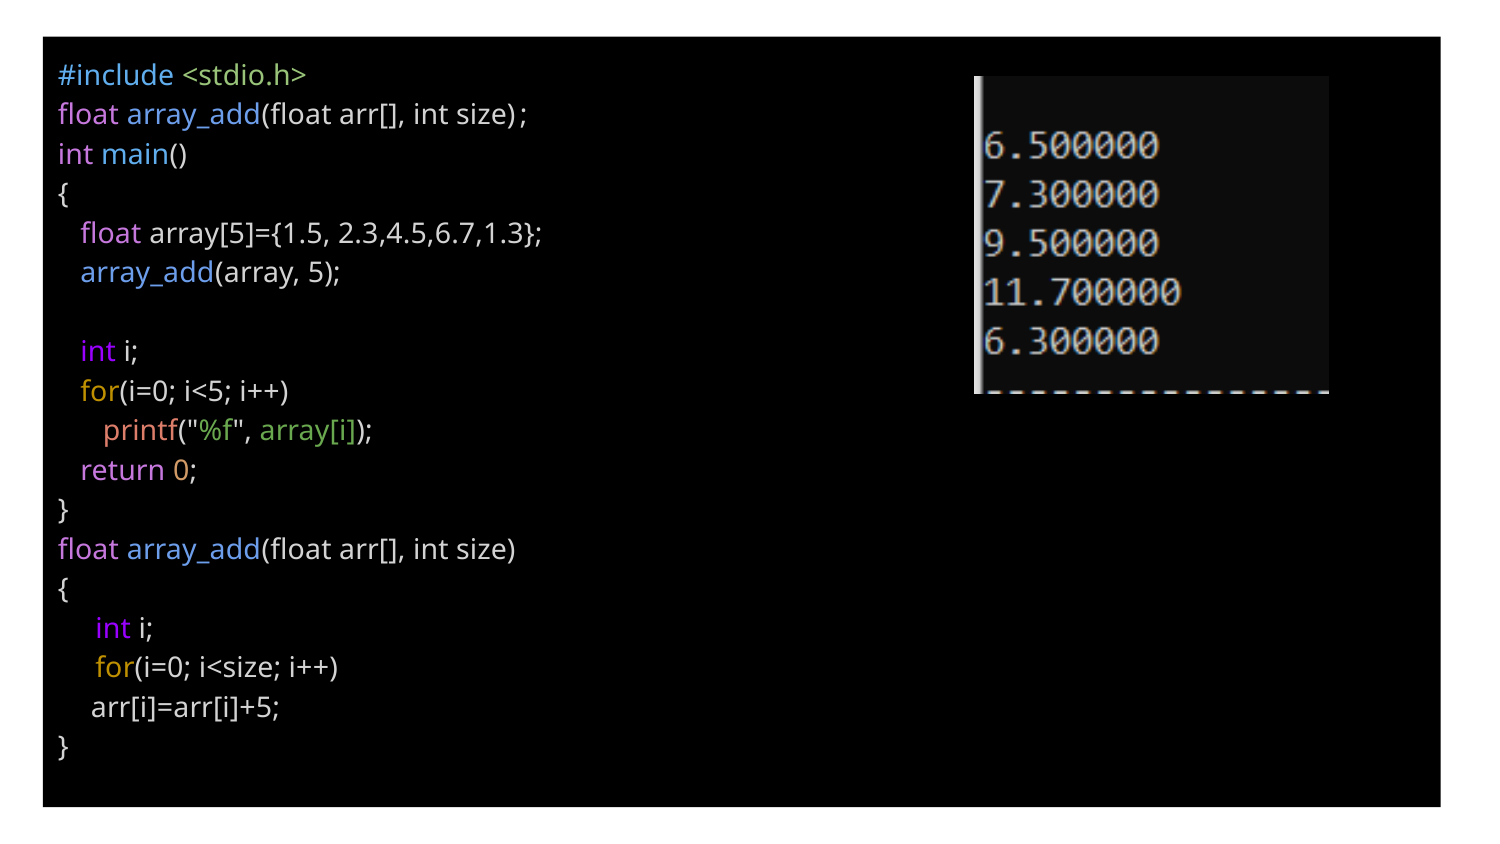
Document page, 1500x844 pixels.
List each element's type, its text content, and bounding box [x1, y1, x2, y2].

list #include <stdio.h> float array_add(float arr[], int size) ; int main() { float array[5]={1.5, 2.3,4.5,6.7,1.3}; array_add(array, 5); int i; for(i=0; i<5; i++) printf("%f", array[i]); return 0; } float array_add(float arr[], int size) { int i; for(i=0; i<size; i++) arr[i]=arr[i]+5; } [42, 36, 1441, 808]
picture [974, 76, 1329, 395]
